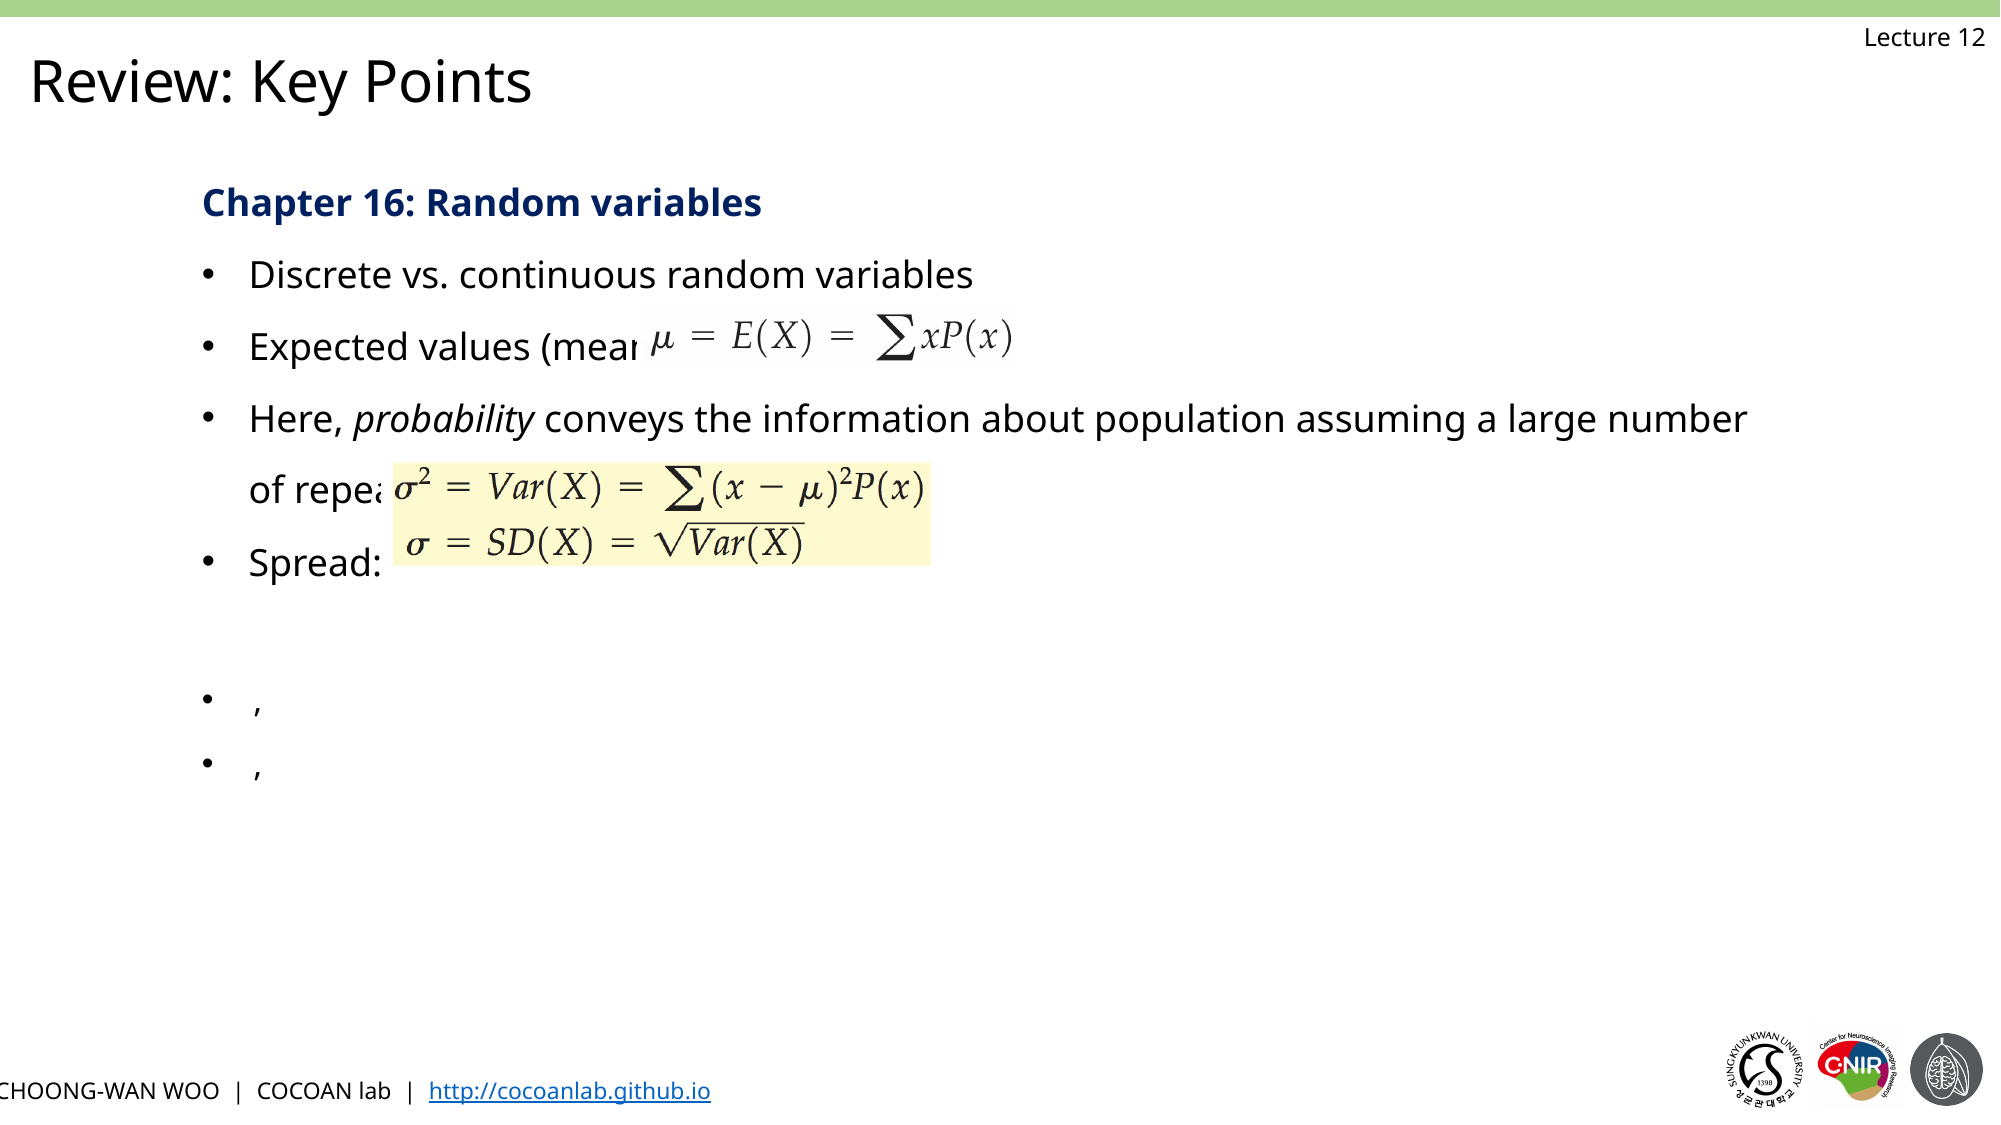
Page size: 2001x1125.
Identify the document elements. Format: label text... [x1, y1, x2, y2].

text_box Lecture 12 [1623, 13, 2000, 59]
text_box [0, 0, 2000, 18]
picture [637, 305, 1014, 370]
text_box Review: Key Points [15, 36, 549, 122]
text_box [1709, 1014, 1983, 1125]
picture [381, 450, 948, 580]
text_box CHOONG-WAN WOO | COCOAN lab | http://cocoanlab.github.io [0, 1069, 727, 1116]
